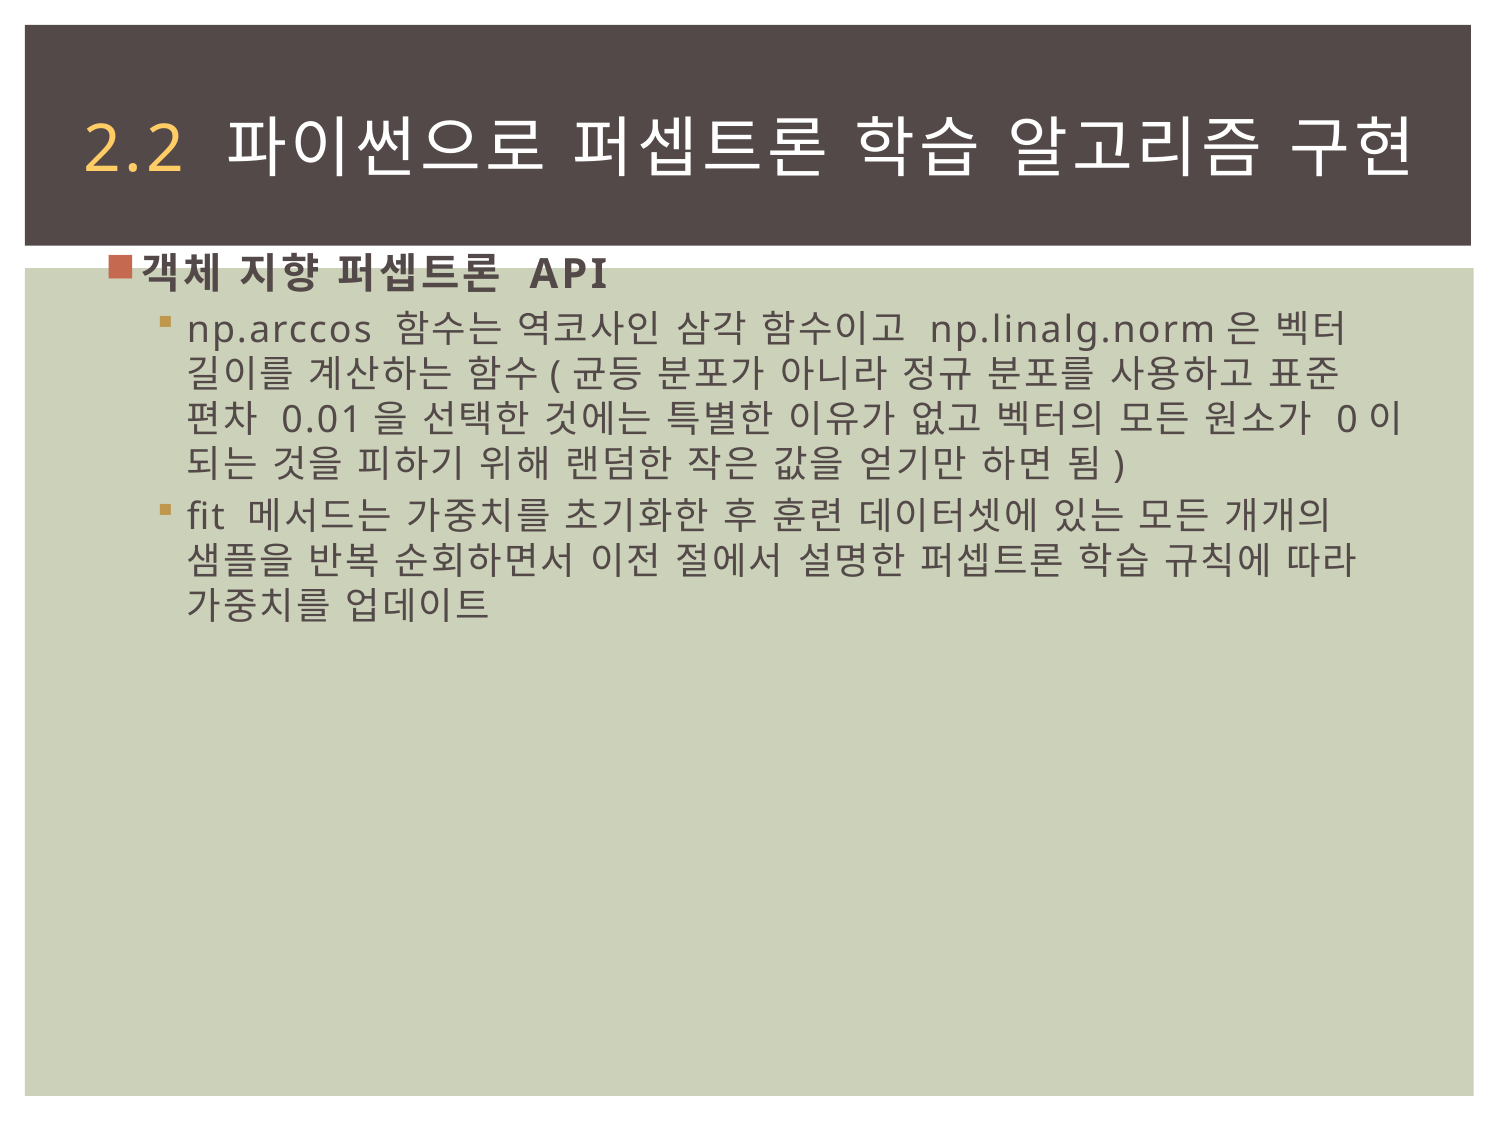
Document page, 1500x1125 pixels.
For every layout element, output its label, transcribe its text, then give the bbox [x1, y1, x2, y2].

title 2.2 파이썬으로 퍼셉트론 학습 알고리즘 구현 [62, 58, 1438, 232]
list 객체 지향 퍼셉트론 API np.arccos 함수는 역코사인 삼각 함수이고 np.linalg.norm은 벡터 길이를 계산하는 함수(균등 분포가 아니라 정규 분포를 사용하고 표준 편차 0.01을 선택한 것에는 특별한 이유가 없고 벡터의 모든 원소가 0이 되는 것을 피하기 위해 랜덤한 작은 값을 얻기만 하면 됨) fit 메서드는 가중치를 초기화한 후 훈련 데이터셋에 있는 모든 개개의 샘플을 반복 순회하면서 이전 절에서 설명한 퍼셉트론 학습 규칙에 따라 가중치를 업데이트 [81, 239, 1440, 1054]
